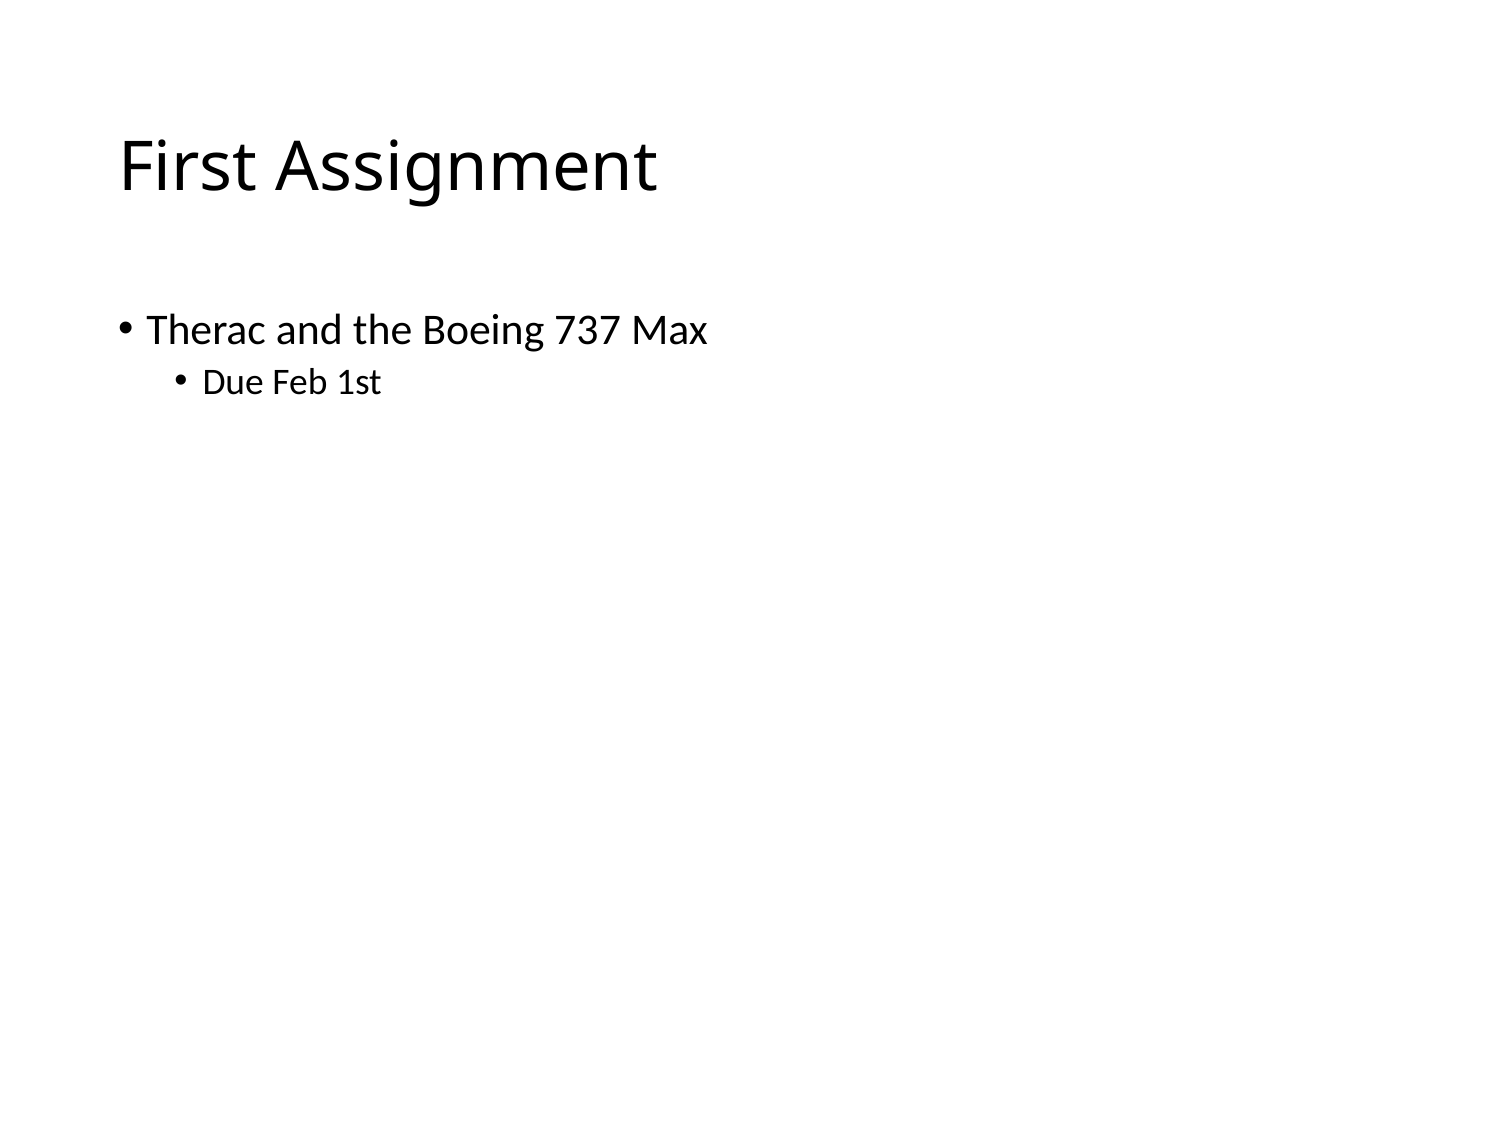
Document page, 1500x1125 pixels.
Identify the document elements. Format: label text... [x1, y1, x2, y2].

title First Assignment [103, 59, 1397, 278]
list Therac and the Boeing 737 Max Due Feb 1st [103, 299, 1397, 1014]
